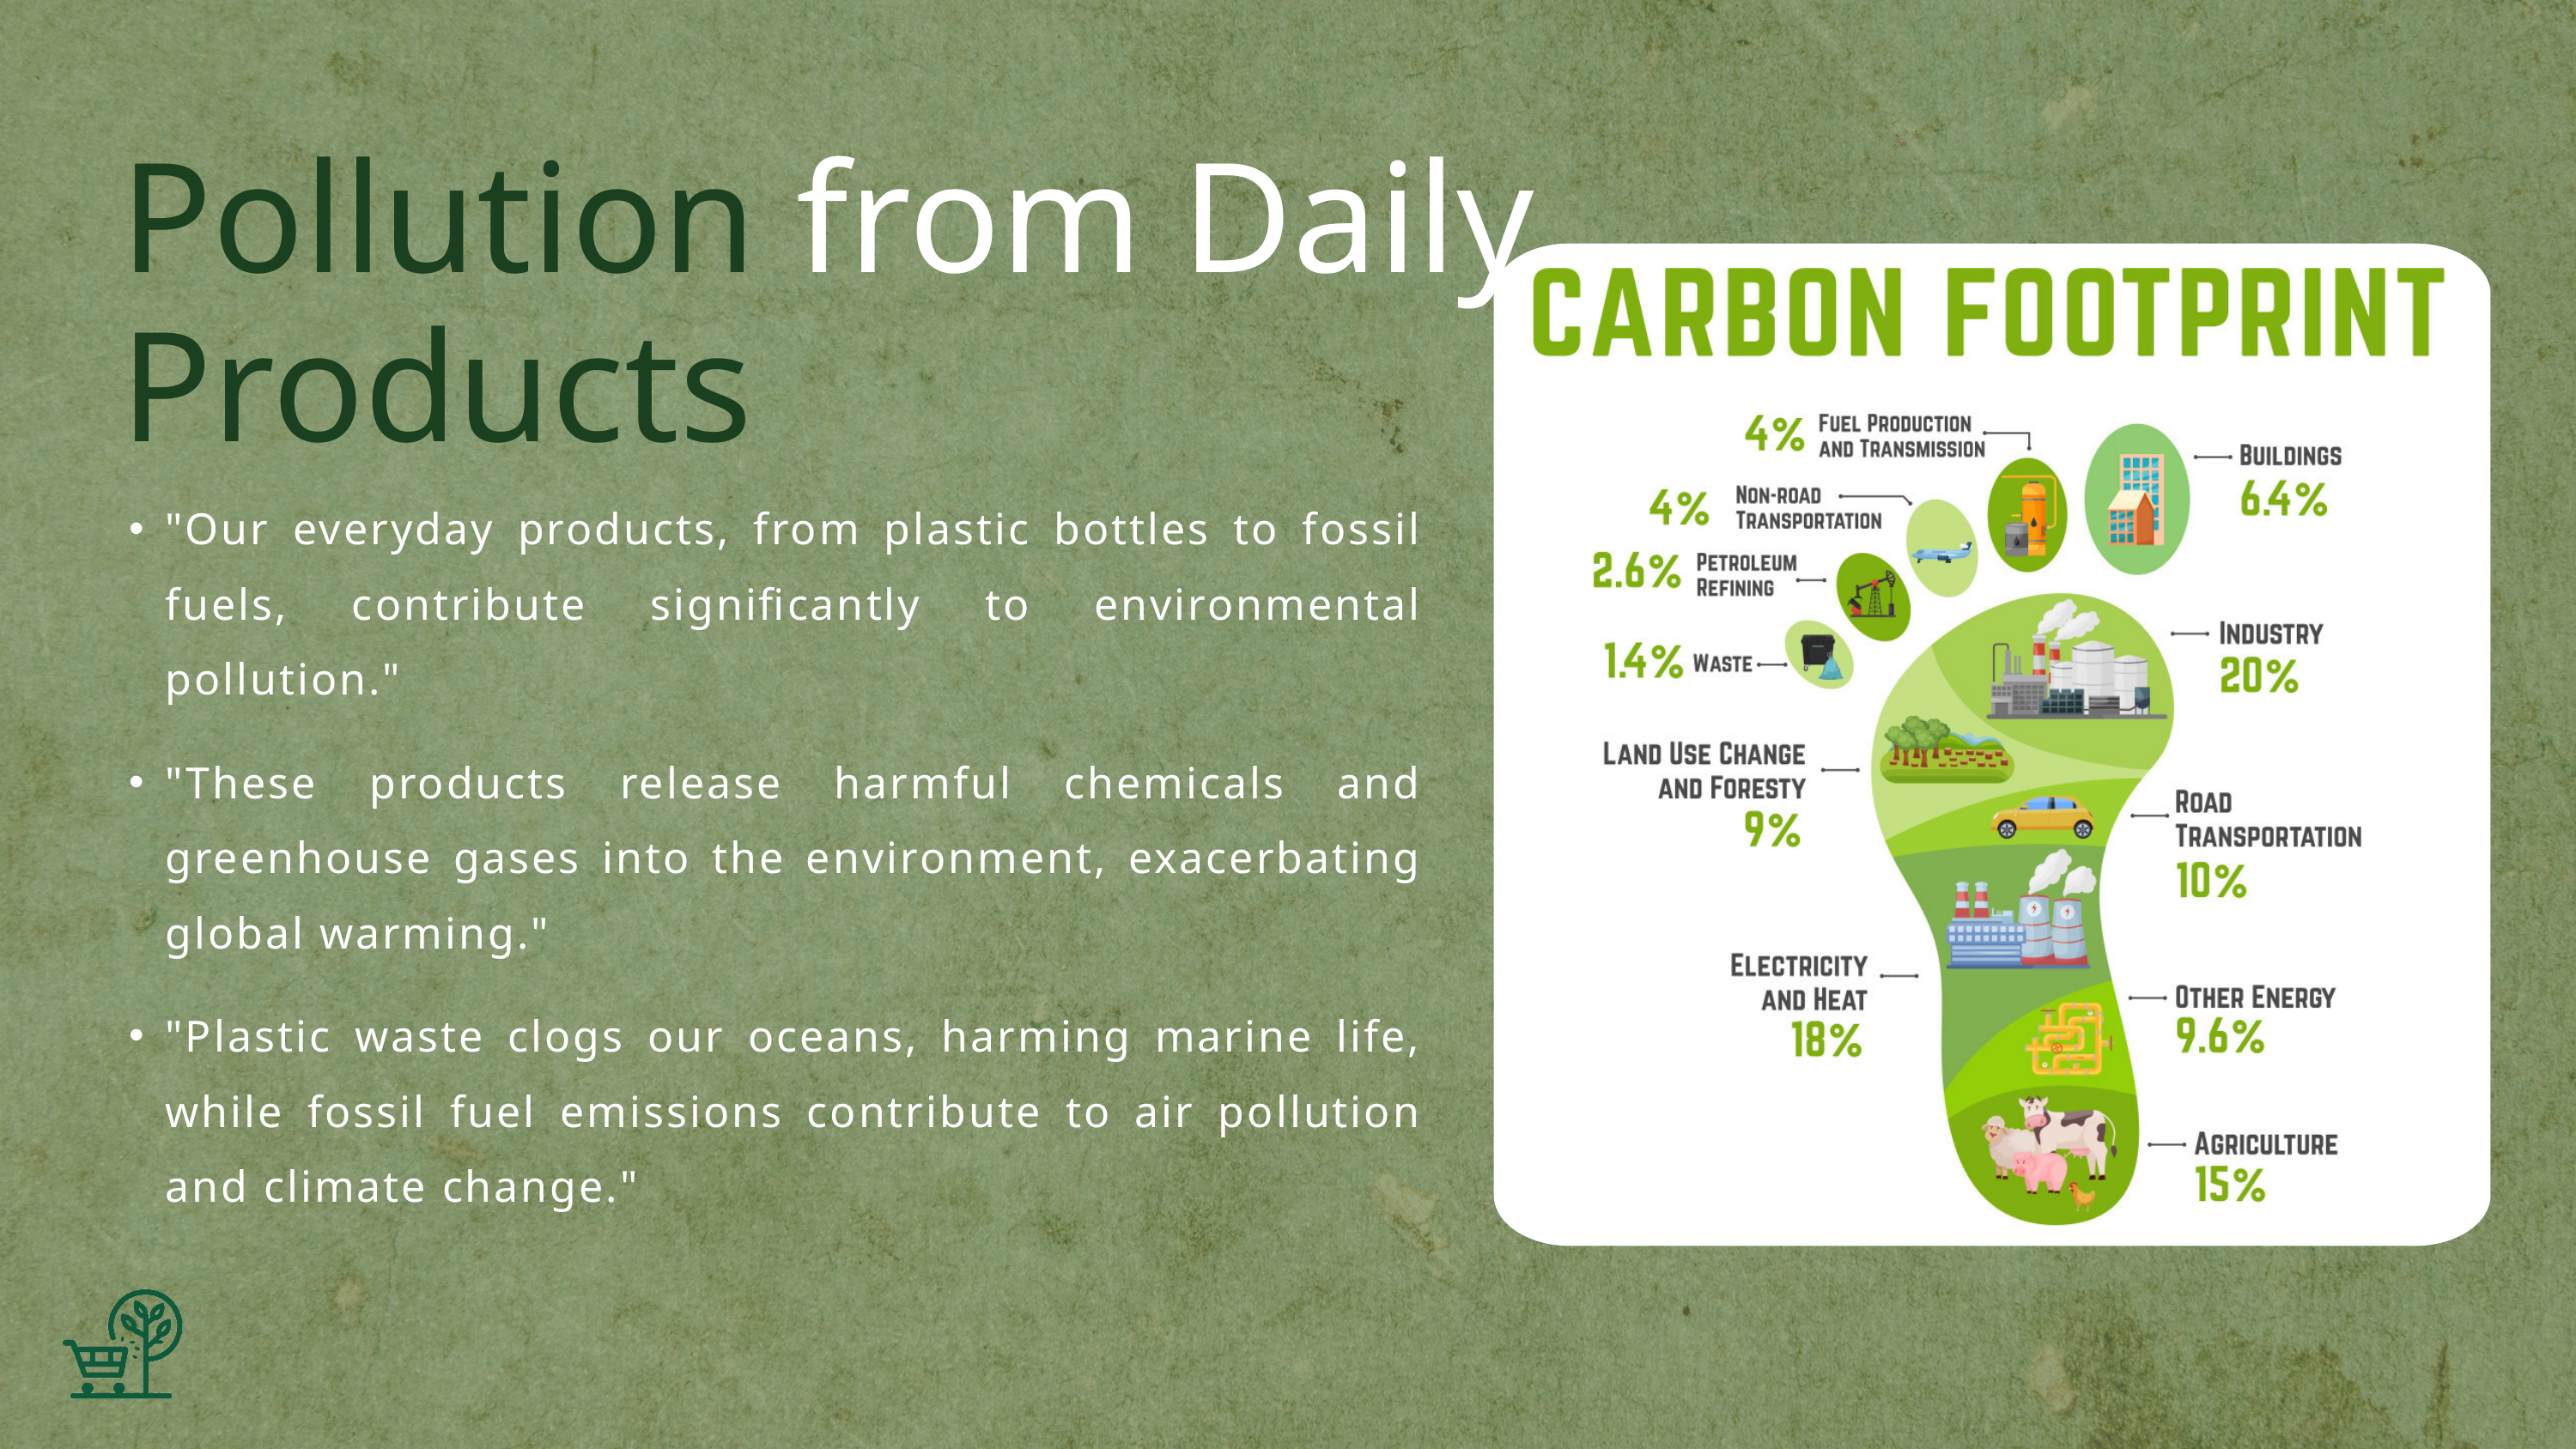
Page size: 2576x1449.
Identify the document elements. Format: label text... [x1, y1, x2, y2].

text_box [53, 1255, 189, 1440]
text_box Pollution from Daily Products [120, 134, 1573, 472]
text_box [0, 0, 2576, 1449]
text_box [1493, 243, 2491, 1246]
text_box "Our everyday products, from plastic bottles to fossil fuels, contribute significantly to environmental pollution." "These products release harmful chemicals and greenhouse gases into the environment, exacerbating global warming." "Plastic waste clogs our oceans, harming marine life, while fossil fuel emissions contribute to air pollution and climate change." [92, 478, 1424, 1211]
